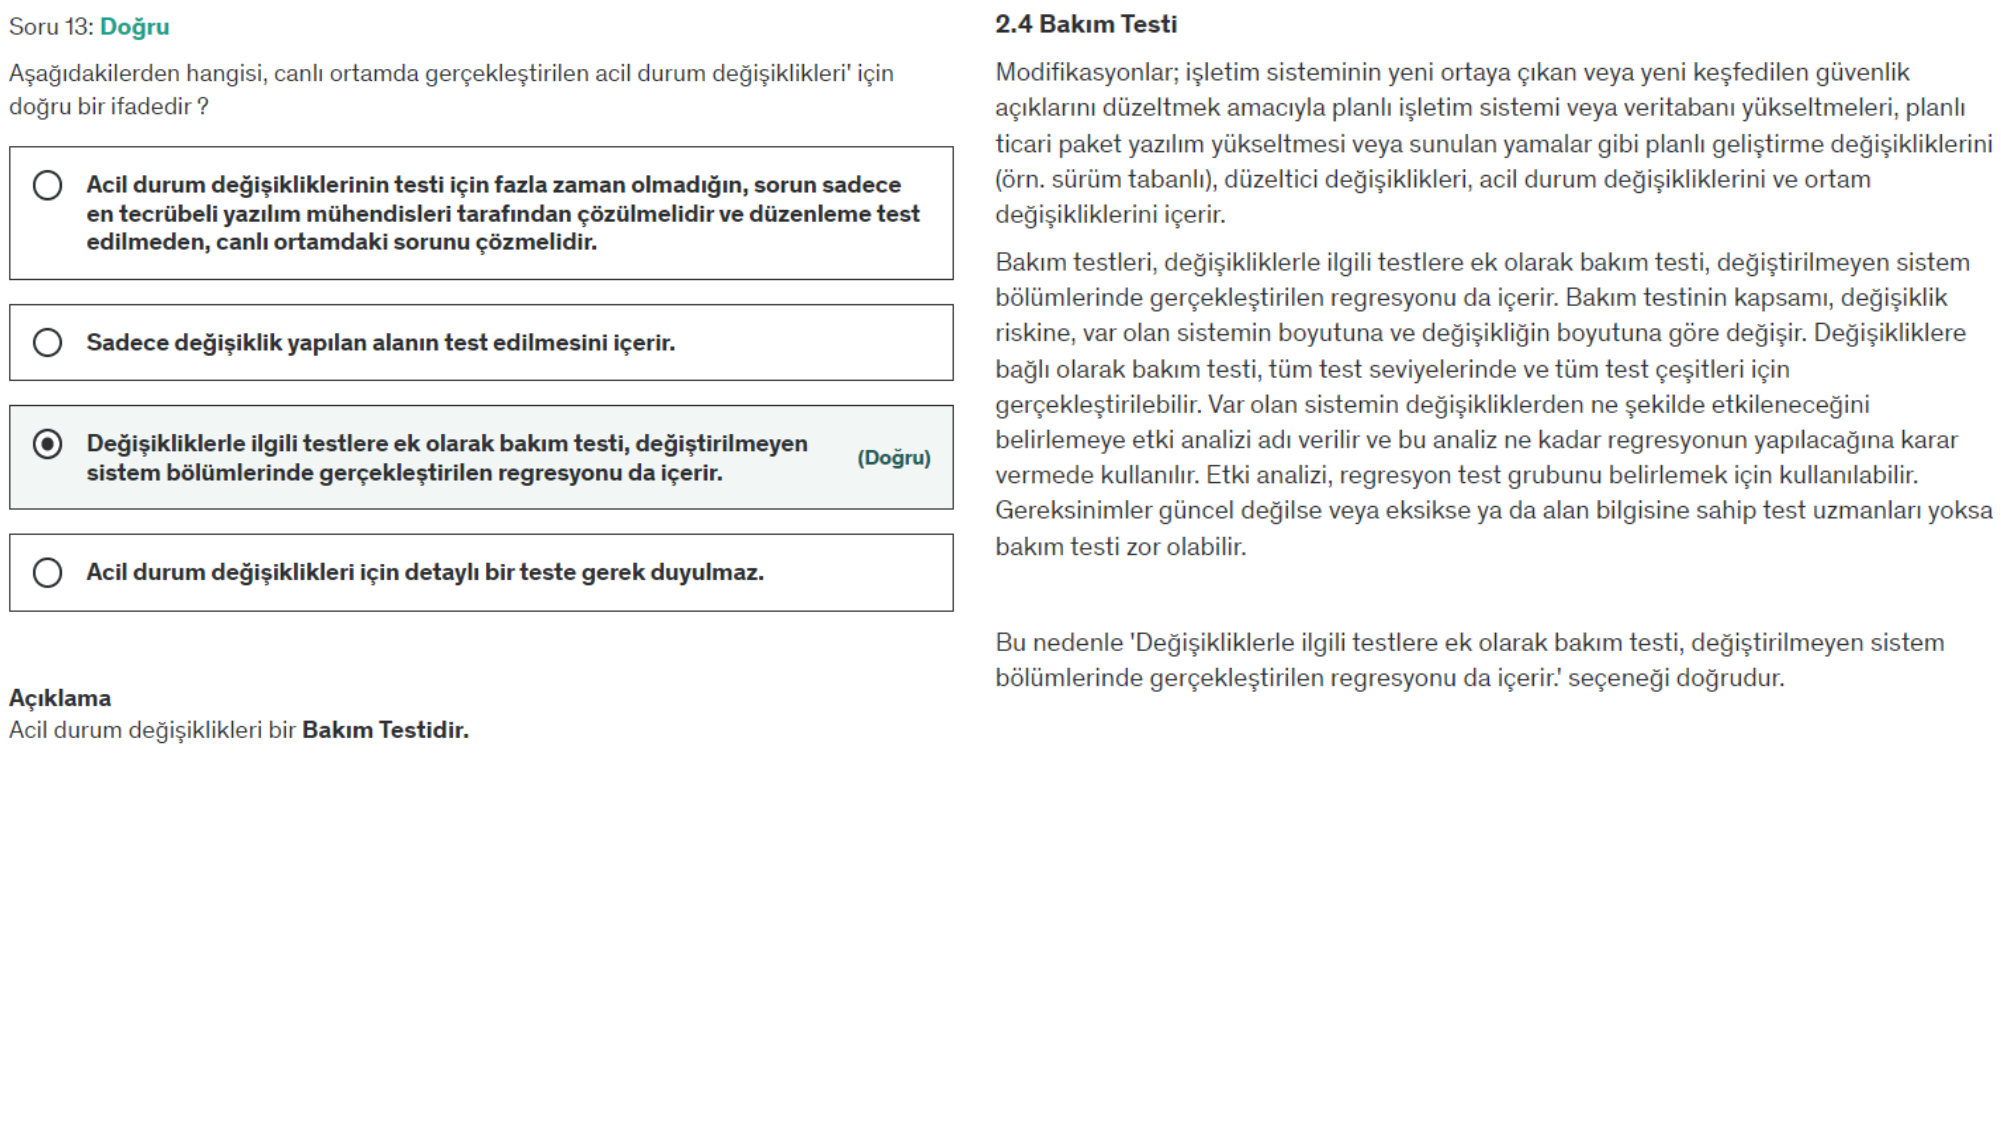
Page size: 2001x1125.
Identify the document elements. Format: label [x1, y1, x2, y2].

list [983, 0, 2000, 706]
picture [0, 0, 966, 750]
